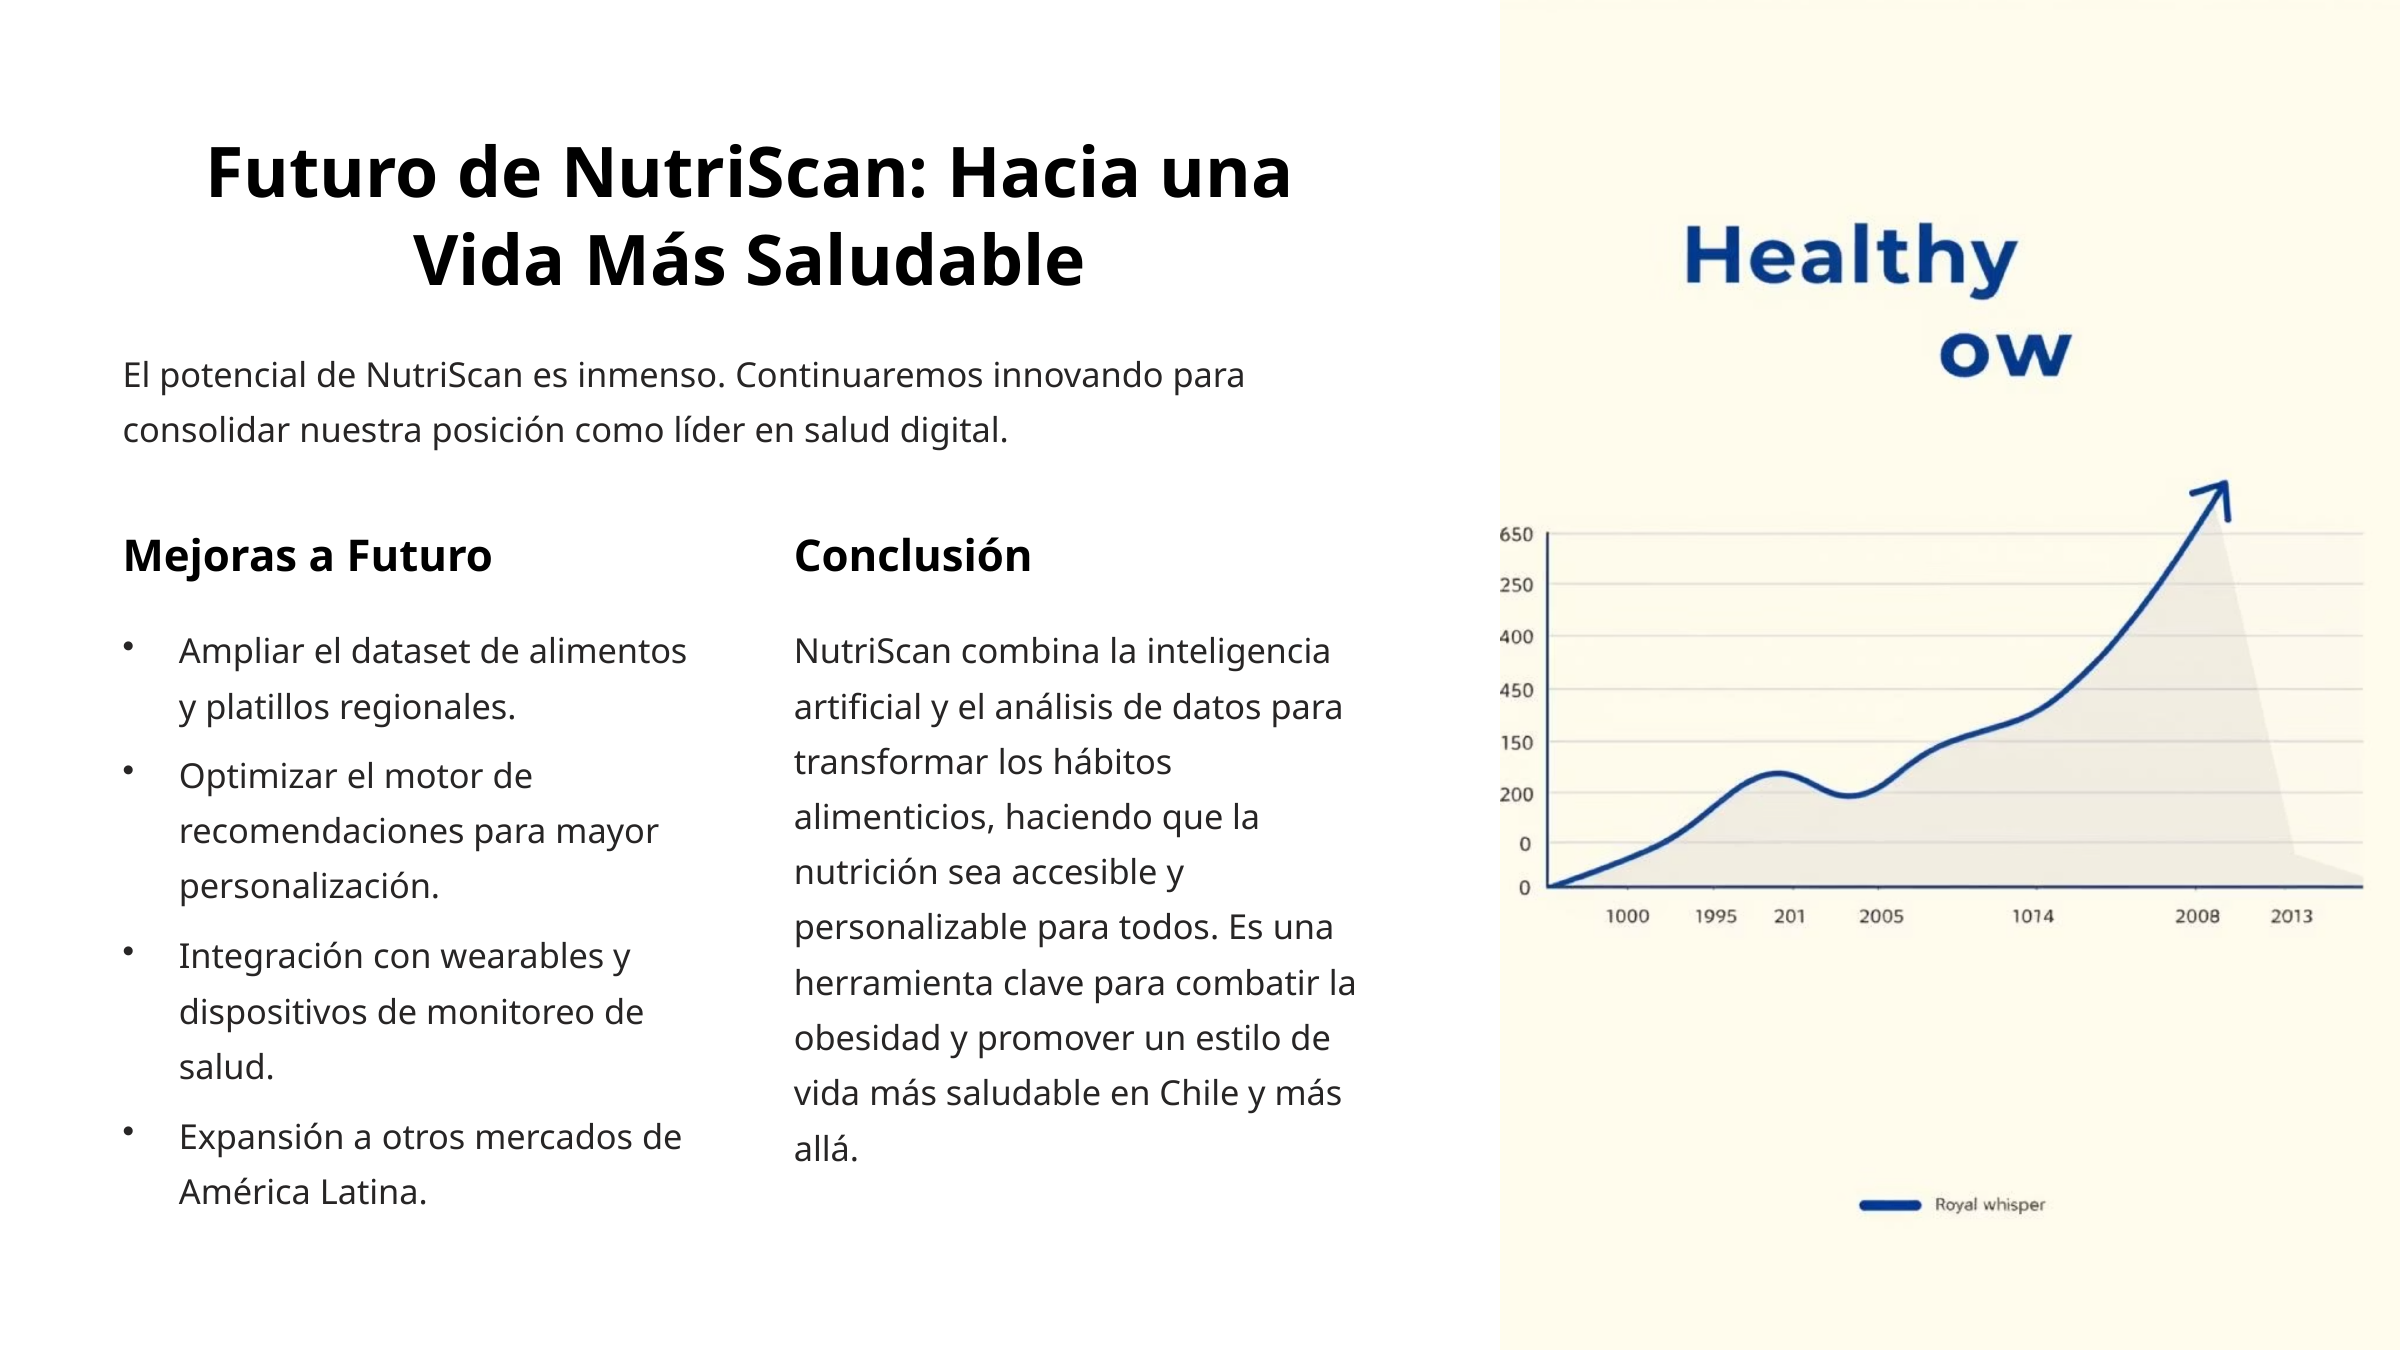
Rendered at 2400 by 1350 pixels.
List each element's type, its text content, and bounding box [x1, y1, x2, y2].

text_box NutriScan combina la inteligencia artificial y el análisis de datos para transformar los hábitos alimenticios, haciendo que la nutrición sea accesible y personalizable para todos. Es una herramienta clave para combatir la obesidad y promover un estilo de vida más saludable en Chile y más allá. [793, 615, 1379, 1177]
text_box Expansión a otros mercados de América Latina. [122, 1101, 708, 1214]
text_box Integración con wearables y dispositivos de monitoreo de salud. [122, 920, 708, 1089]
picture [1499, 0, 2400, 1350]
text_box Mejoras a Futuro [122, 525, 561, 581]
text_box El potencial de NutriScan es inmenso. Continuaremos innovando para consolidar nuestra posición como líder en salud digital. [122, 339, 1378, 452]
text_box Futuro de NutriScan: Hacia una Vida Más Saludable [122, 124, 1378, 300]
text_box Optimizar el motor de recomendaciones para mayor personalización. [122, 740, 708, 909]
text_box Conclusión [793, 525, 1233, 581]
text_box Ampliar el dataset de alimentos y platillos regionales. [122, 615, 708, 728]
